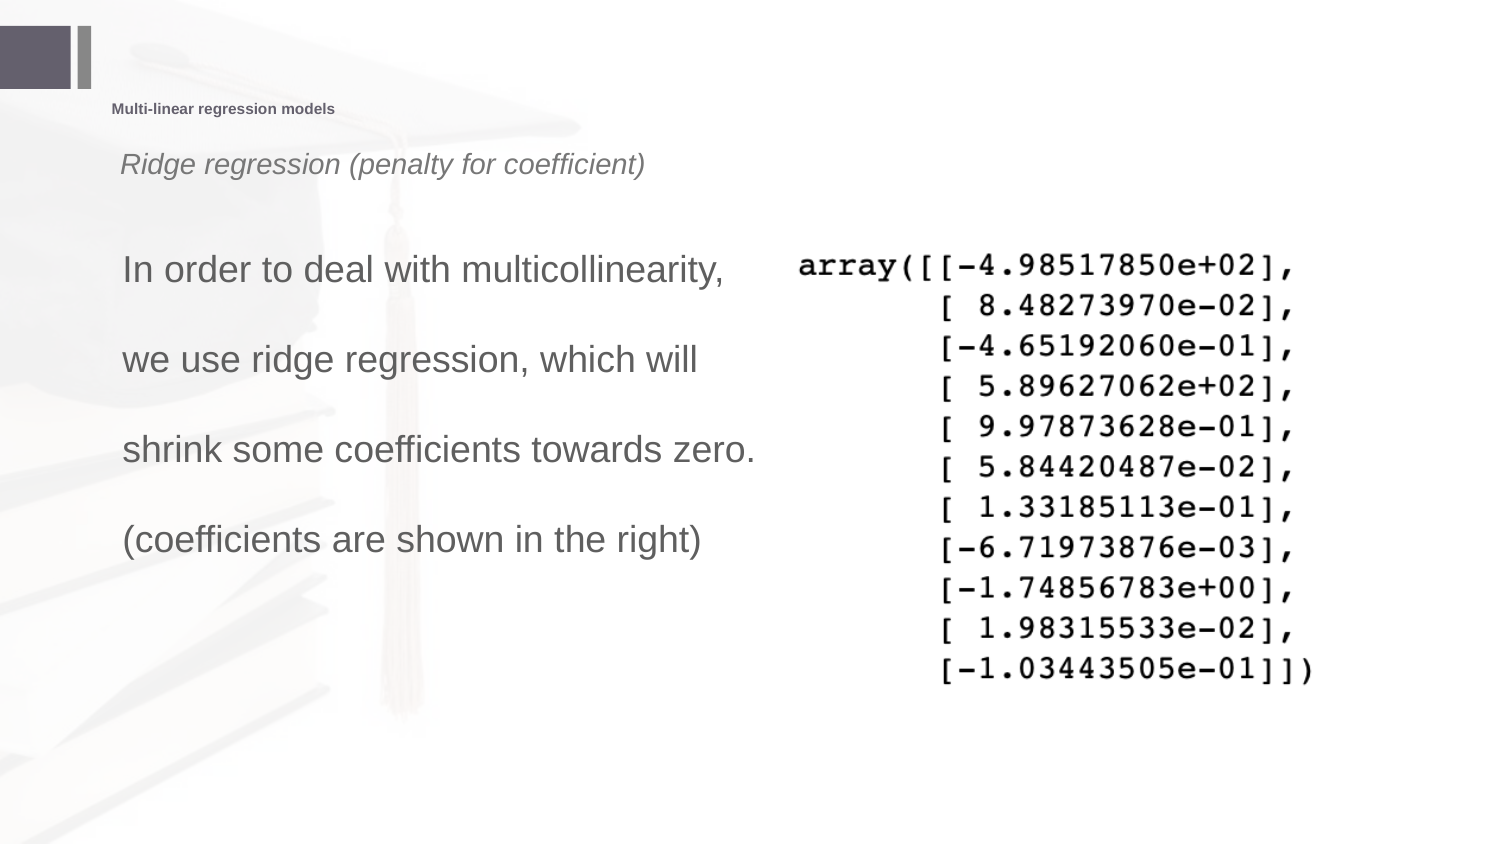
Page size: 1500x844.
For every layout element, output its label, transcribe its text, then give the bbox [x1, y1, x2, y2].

text_box In order to deal with multicollinearity, we use ridge regression, which will shrink some coefficients towards zero. (coefficients are shown in the right) [107, 237, 781, 567]
picture [781, 237, 1347, 703]
text_box Ridge regression (penalty for coefficient) [99, 137, 977, 187]
title Multi-linear regression models [100, 61, 1436, 143]
